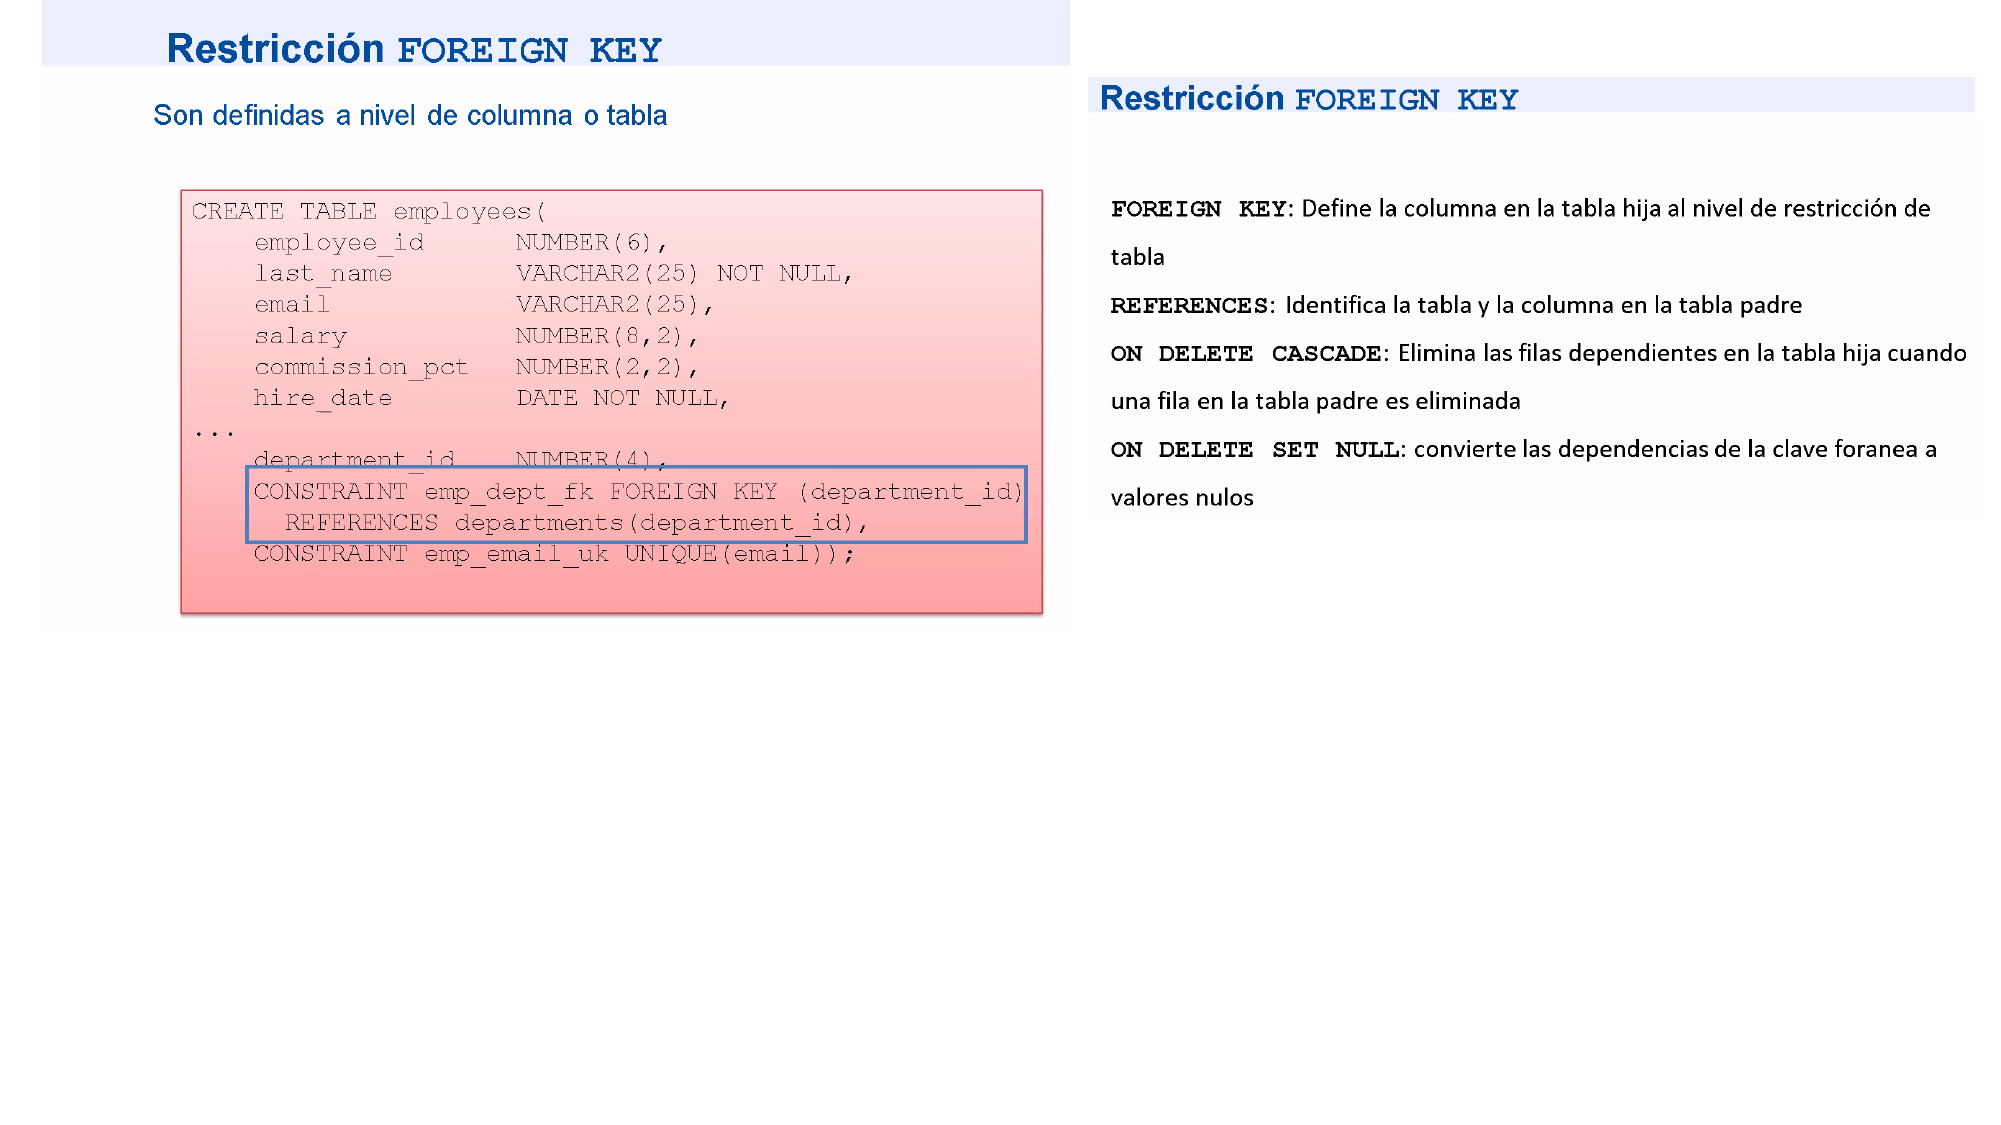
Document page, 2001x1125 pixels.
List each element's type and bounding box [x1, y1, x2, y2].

picture [42, 0, 1070, 631]
picture [1088, 77, 1975, 524]
